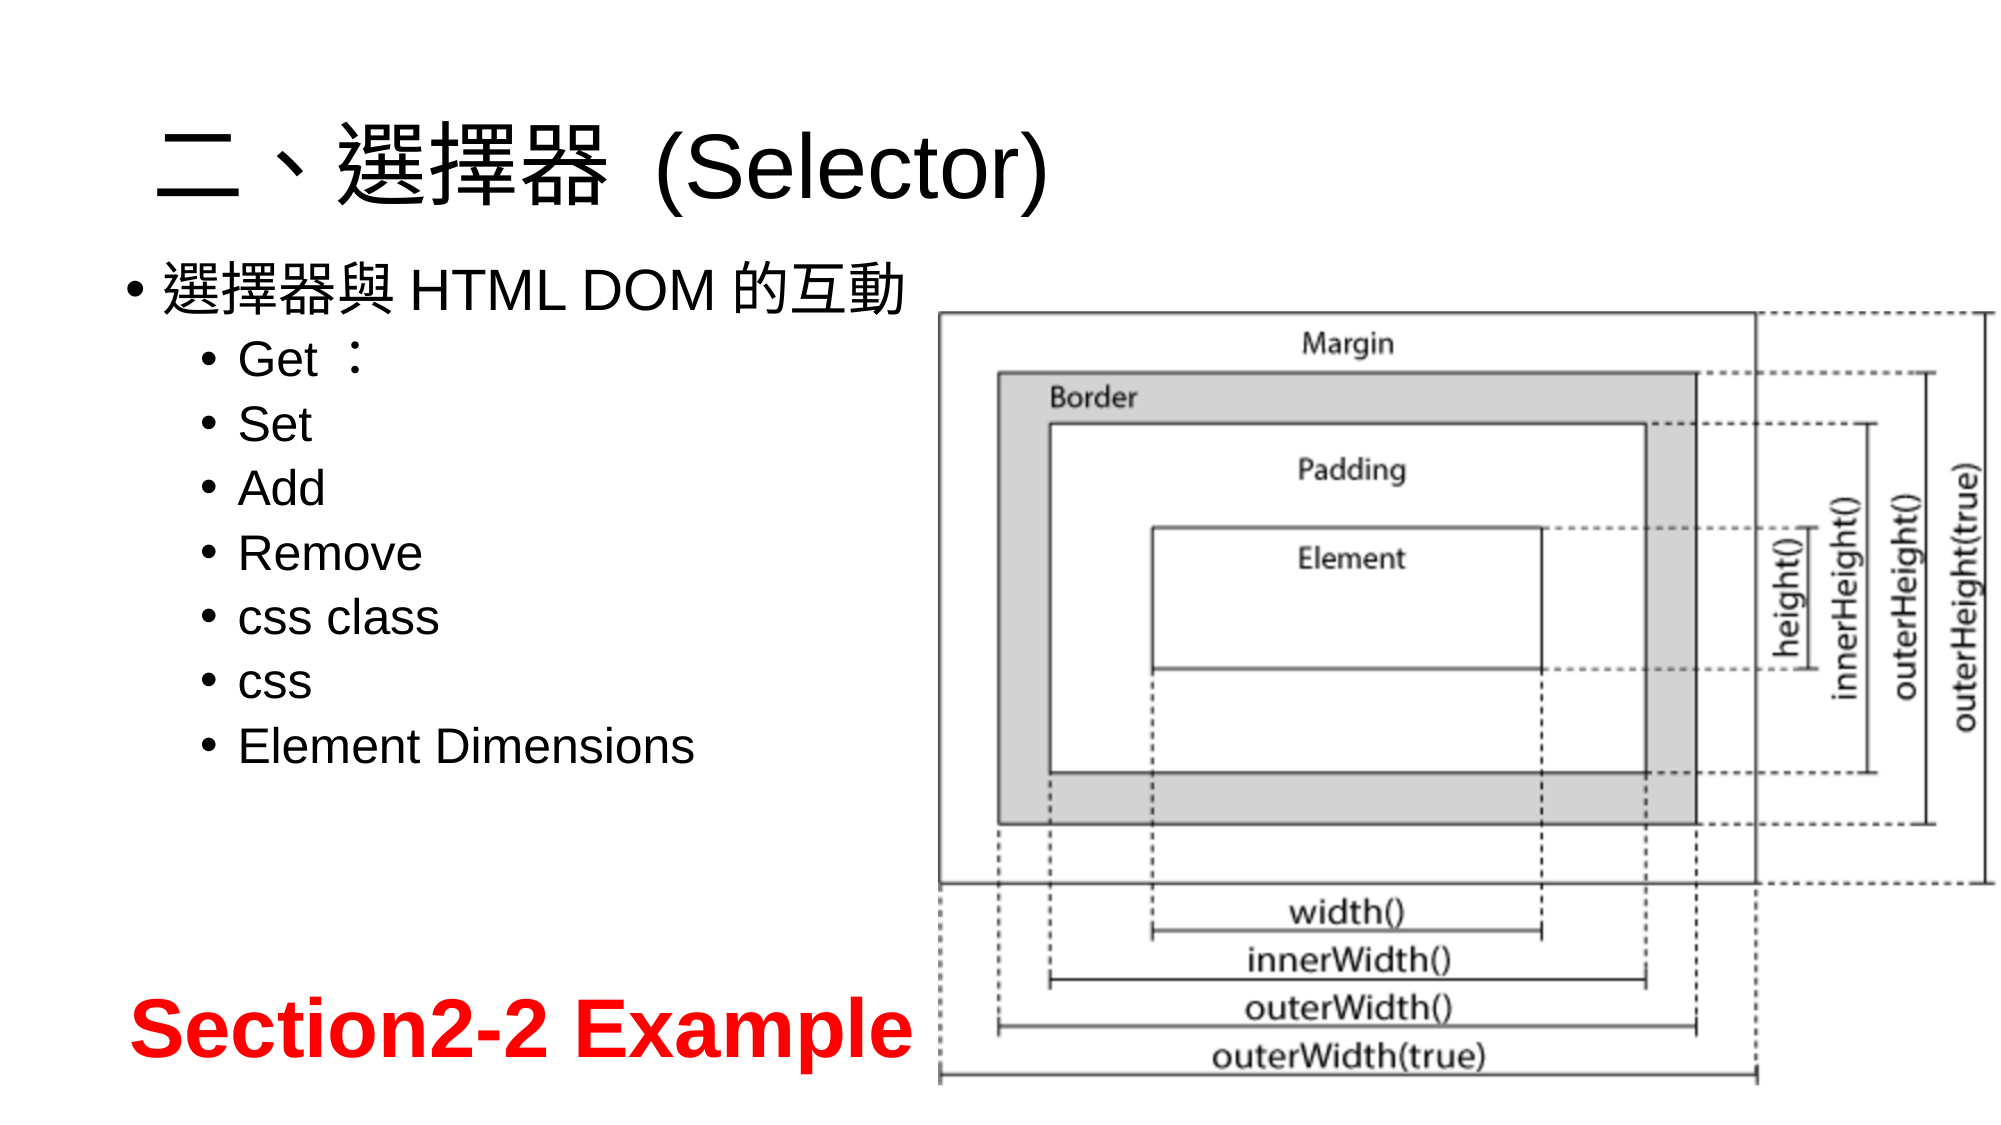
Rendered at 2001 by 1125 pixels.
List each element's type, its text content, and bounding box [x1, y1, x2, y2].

title 二、選擇器 (Selector) [137, 59, 1863, 278]
text_box Section2-2 Example [114, 967, 929, 1082]
list 選擇器與HTML DOM的互動 Get： Set Add Remove css class css Element Dimensions [109, 252, 1835, 967]
picture [929, 300, 2000, 1090]
